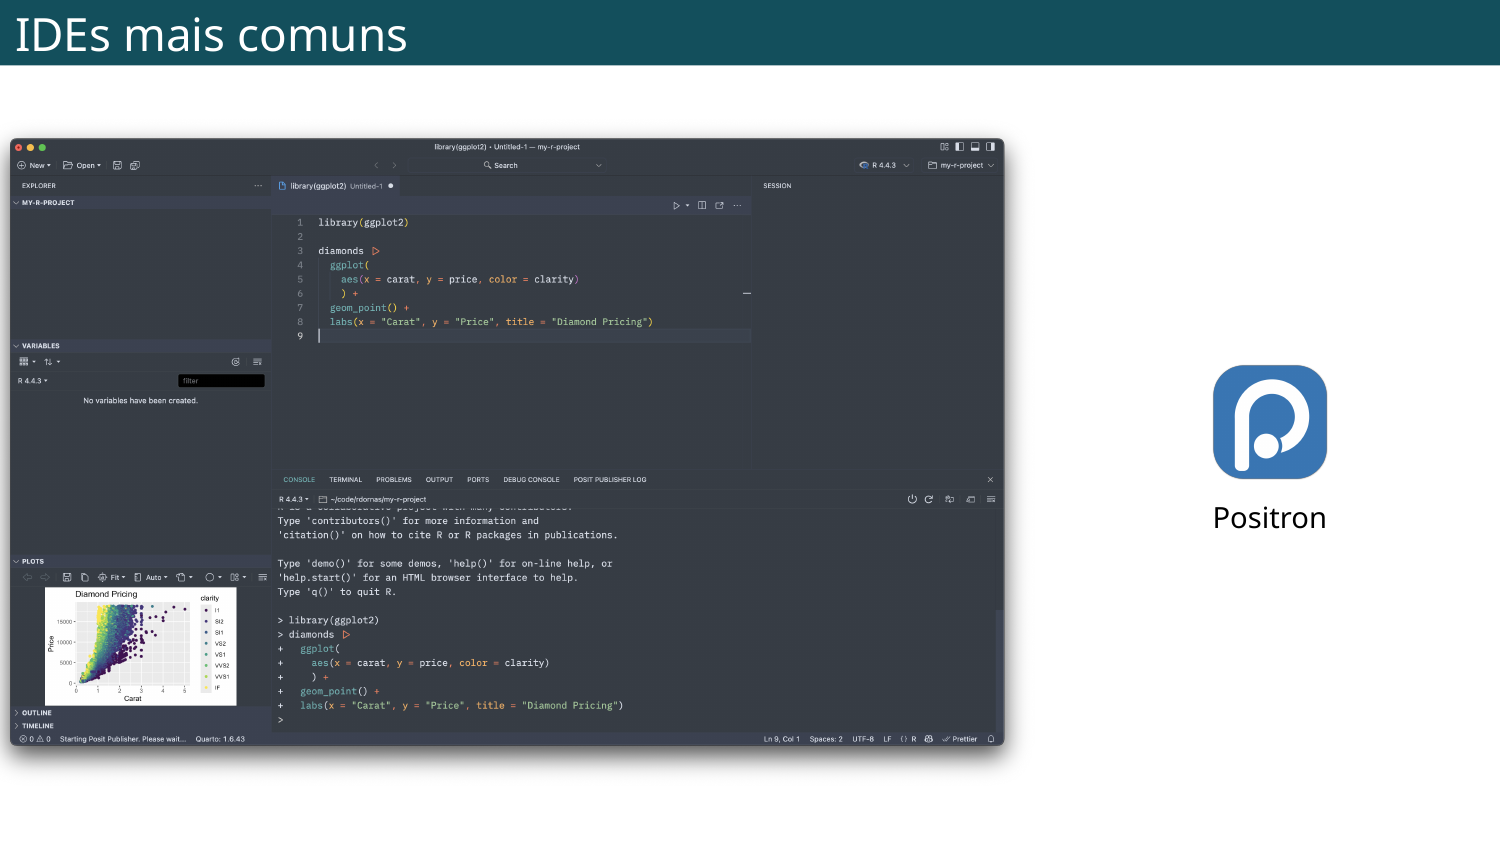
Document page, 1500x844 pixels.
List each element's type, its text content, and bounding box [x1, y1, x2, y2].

text_box IDEs mais comuns [0, 0, 1500, 66]
text_box Positron [1187, 491, 1352, 542]
picture [1199, 351, 1340, 492]
picture [0, 116, 1037, 790]
